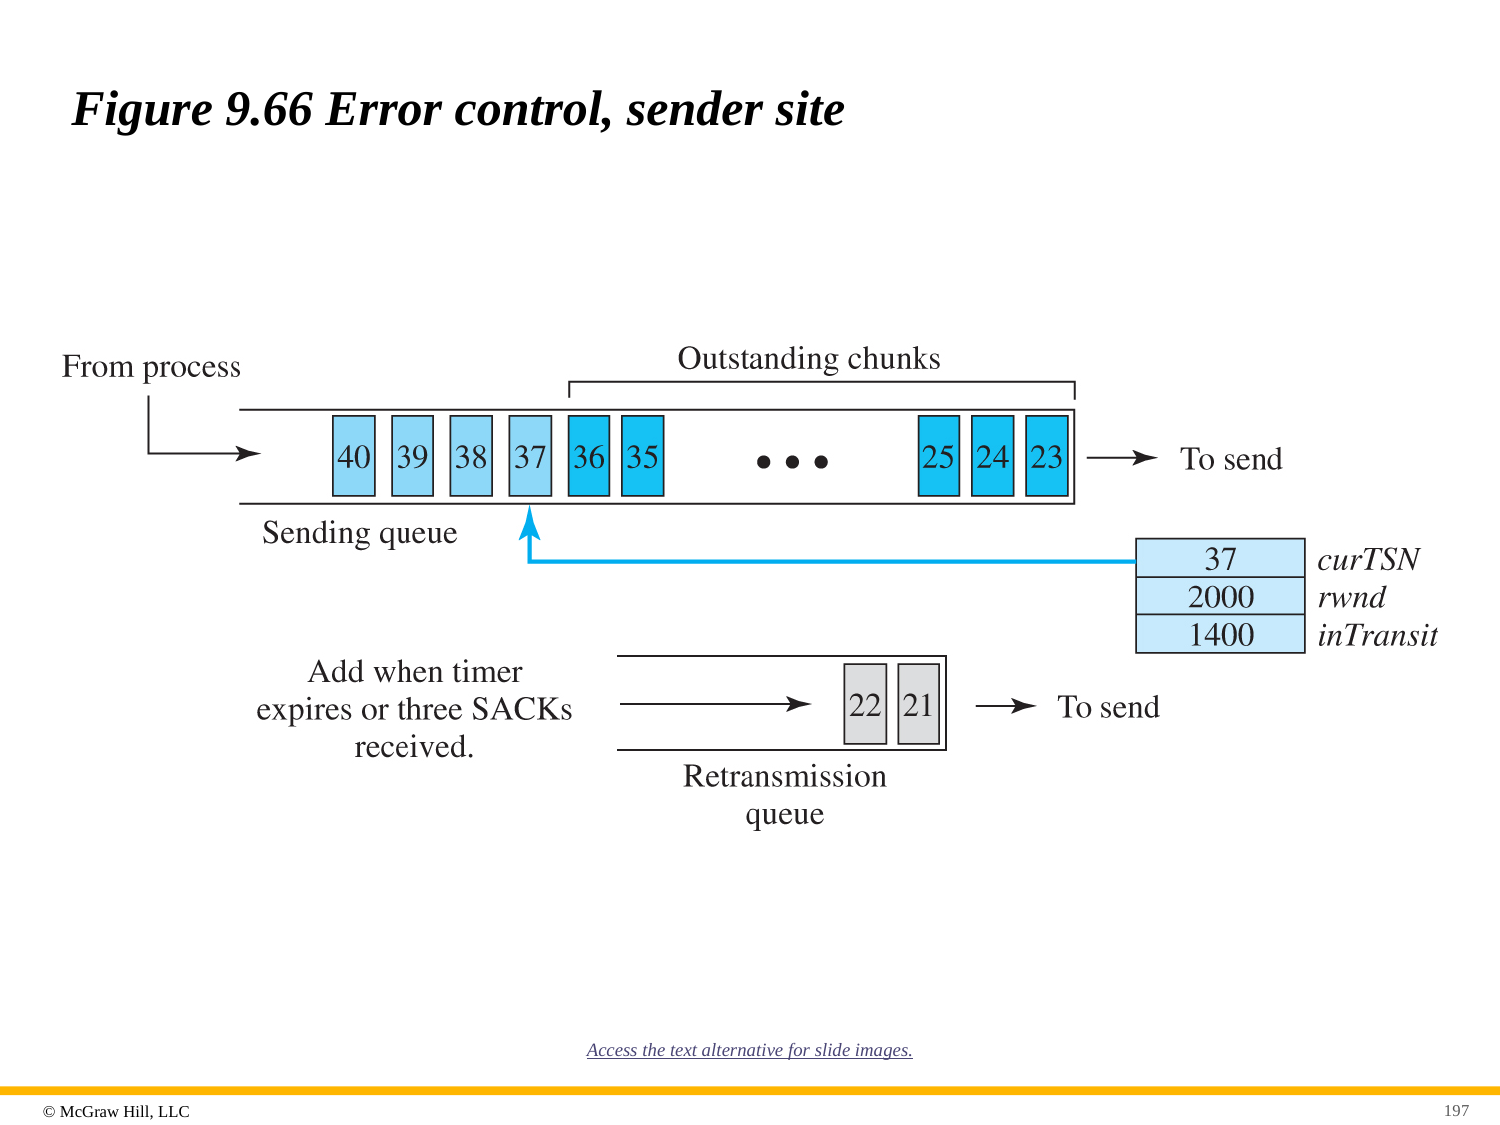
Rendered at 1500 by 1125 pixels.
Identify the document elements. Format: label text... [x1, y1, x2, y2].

list Access the text alternative for slide images. [525, 1033, 975, 1066]
picture [62, 341, 1438, 837]
title Figure 9.66 Error control, sender site [56, 50, 1444, 162]
slide_number 197 [1418, 1096, 1477, 1123]
